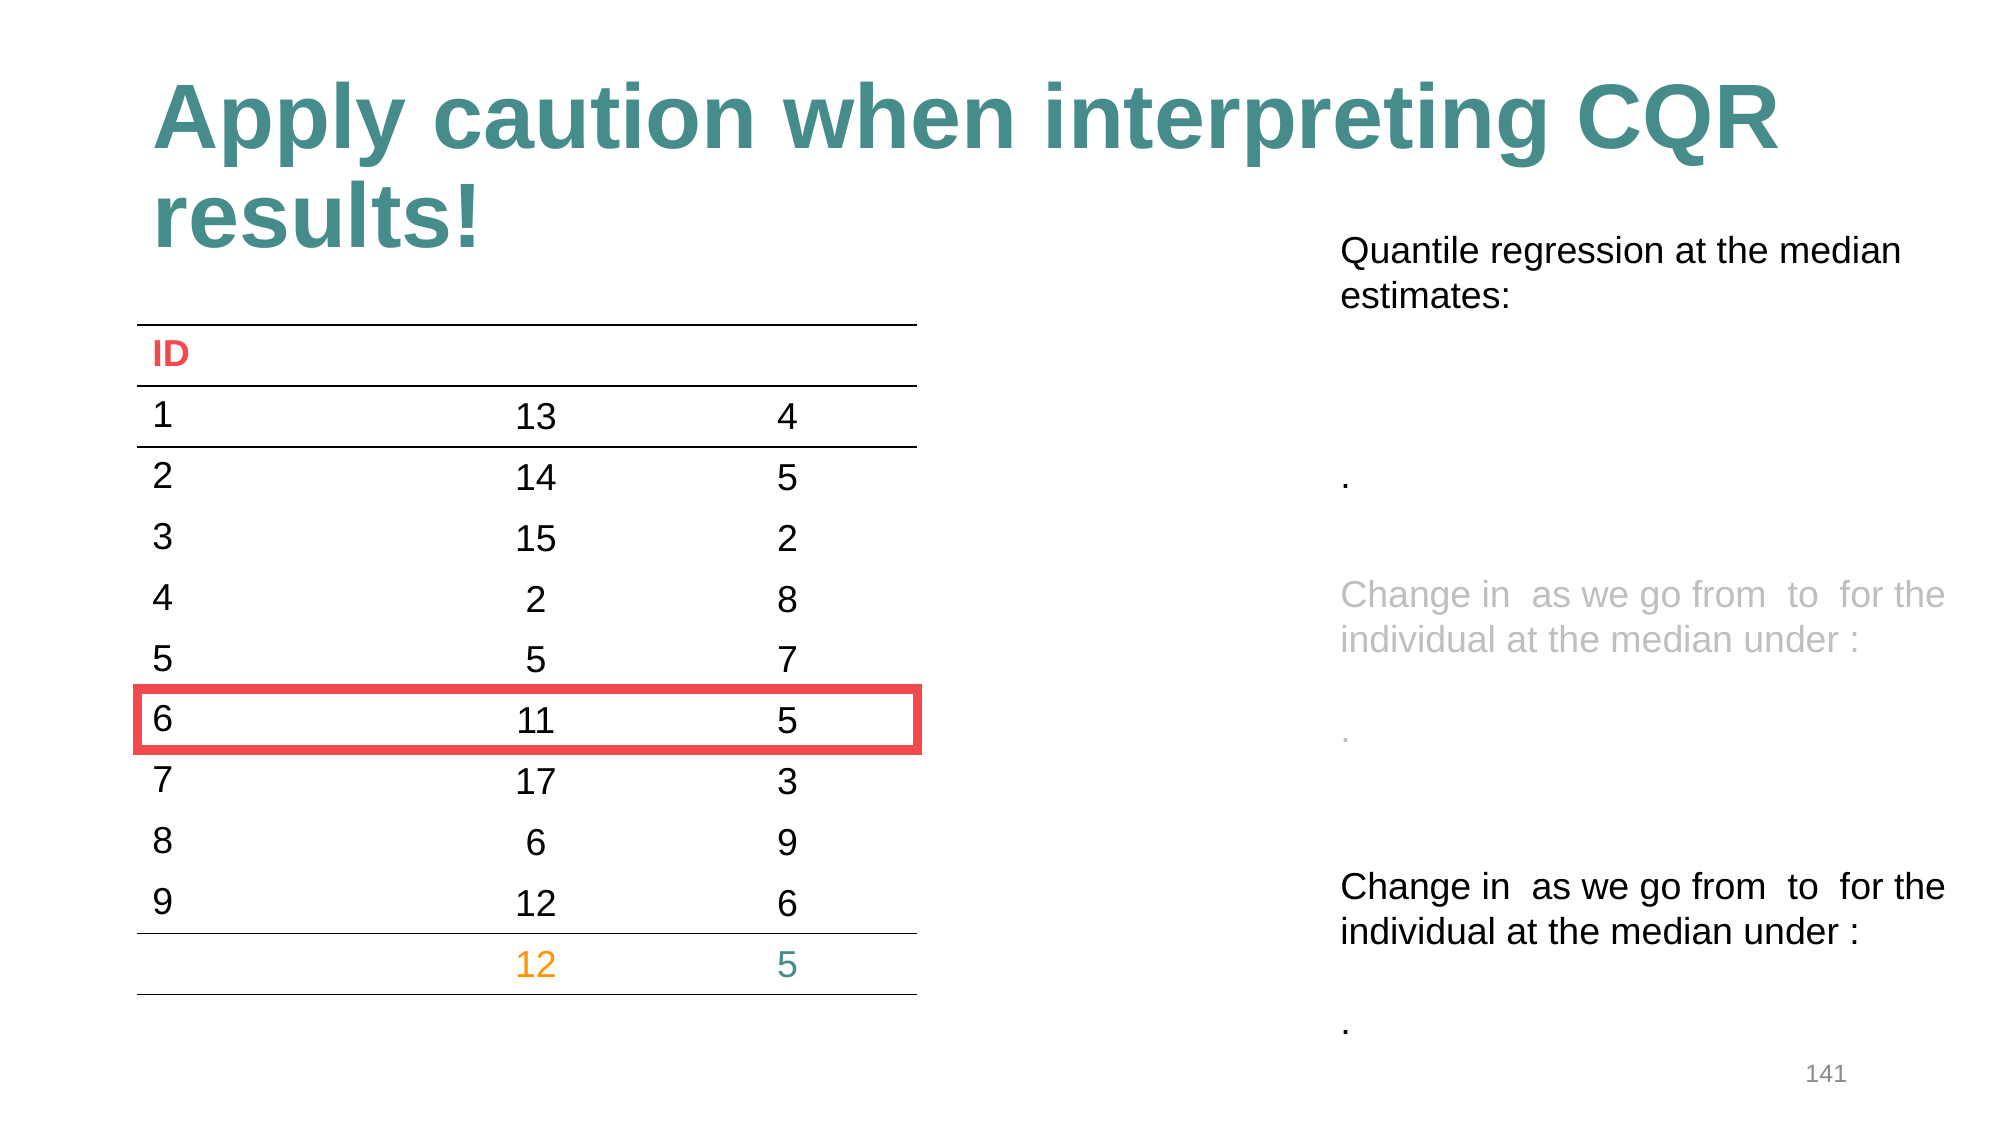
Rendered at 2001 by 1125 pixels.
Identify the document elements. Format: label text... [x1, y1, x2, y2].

slide_number 141 [1412, 1042, 1863, 1103]
text_box [136, 688, 918, 751]
title Apply caution when interpreting CQR results! [137, 59, 1863, 278]
